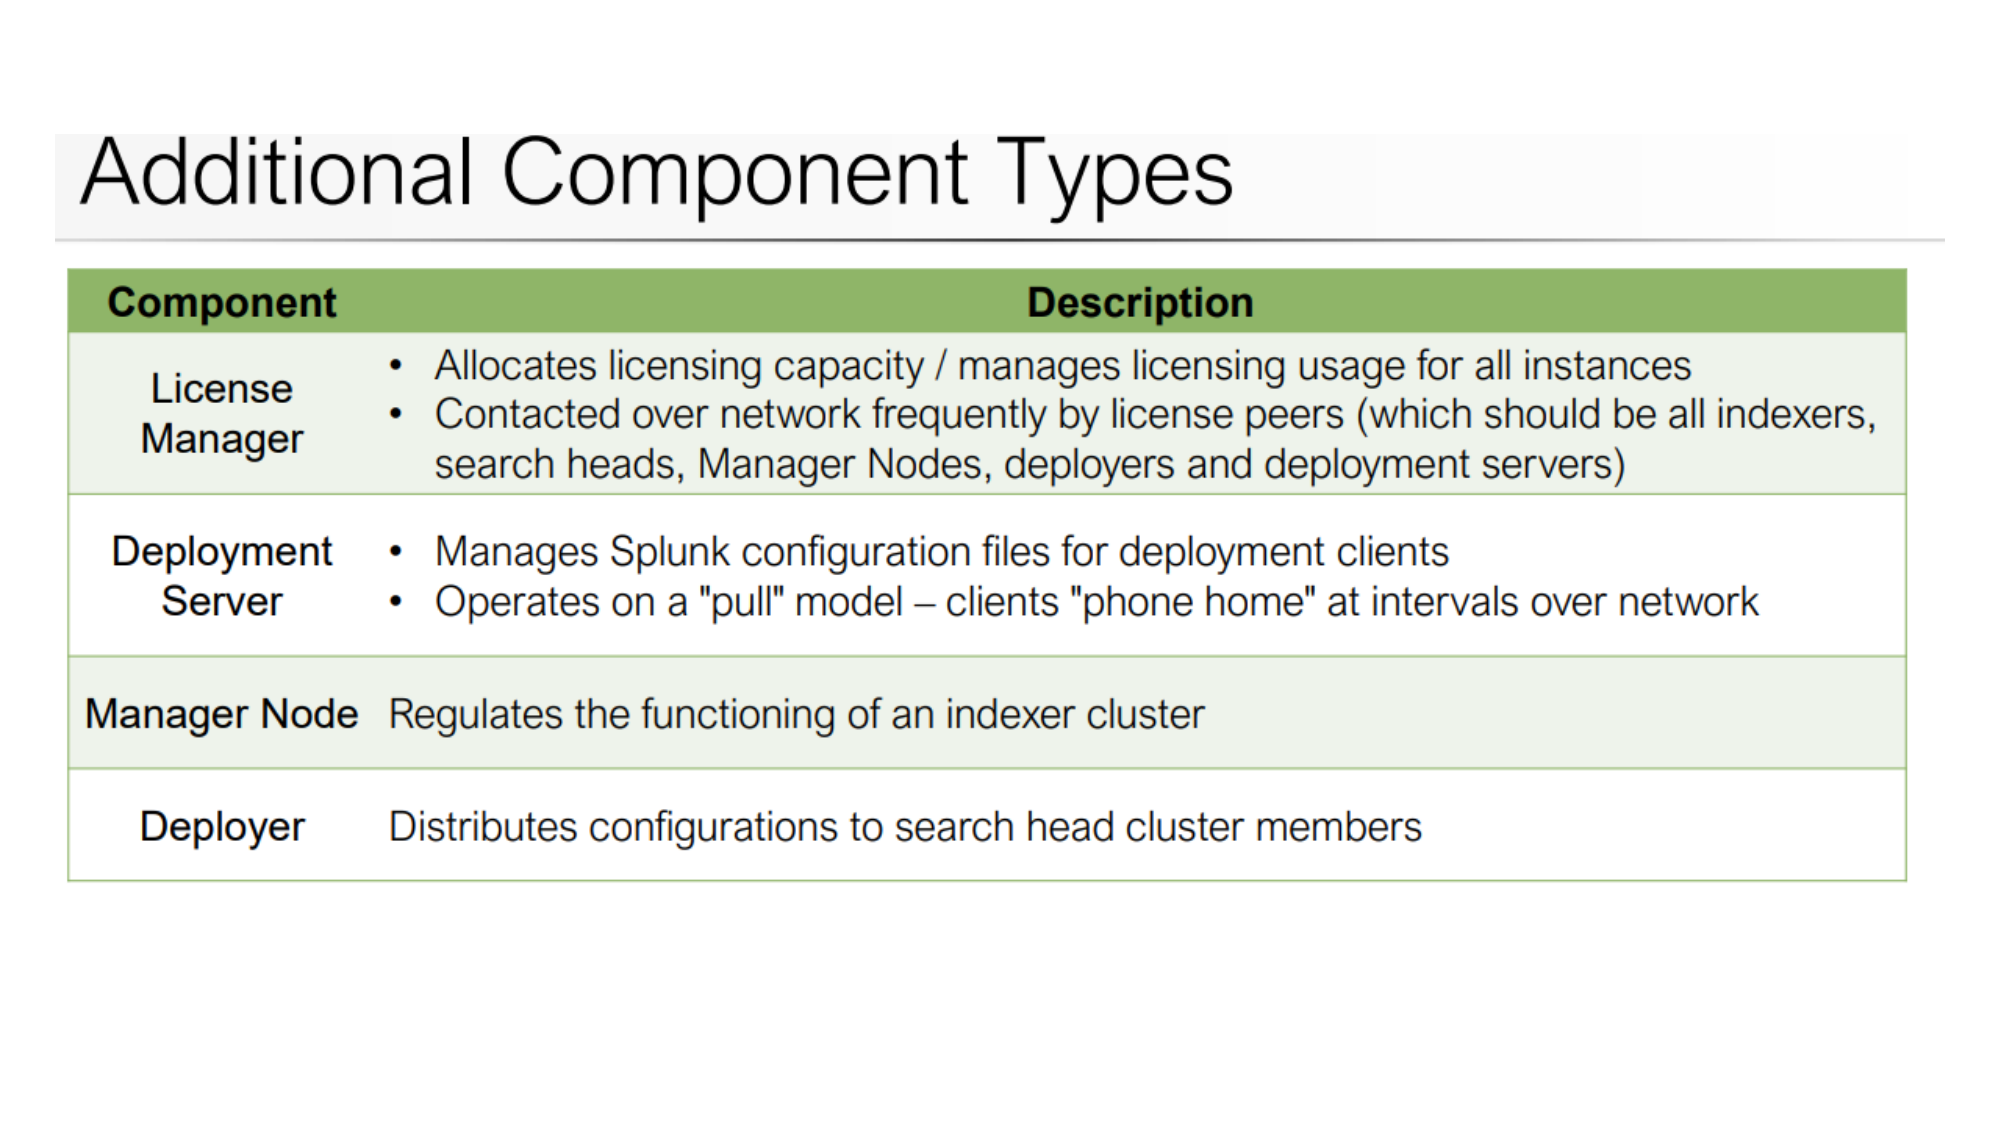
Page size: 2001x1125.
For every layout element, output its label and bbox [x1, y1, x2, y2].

picture [54, 133, 1946, 992]
